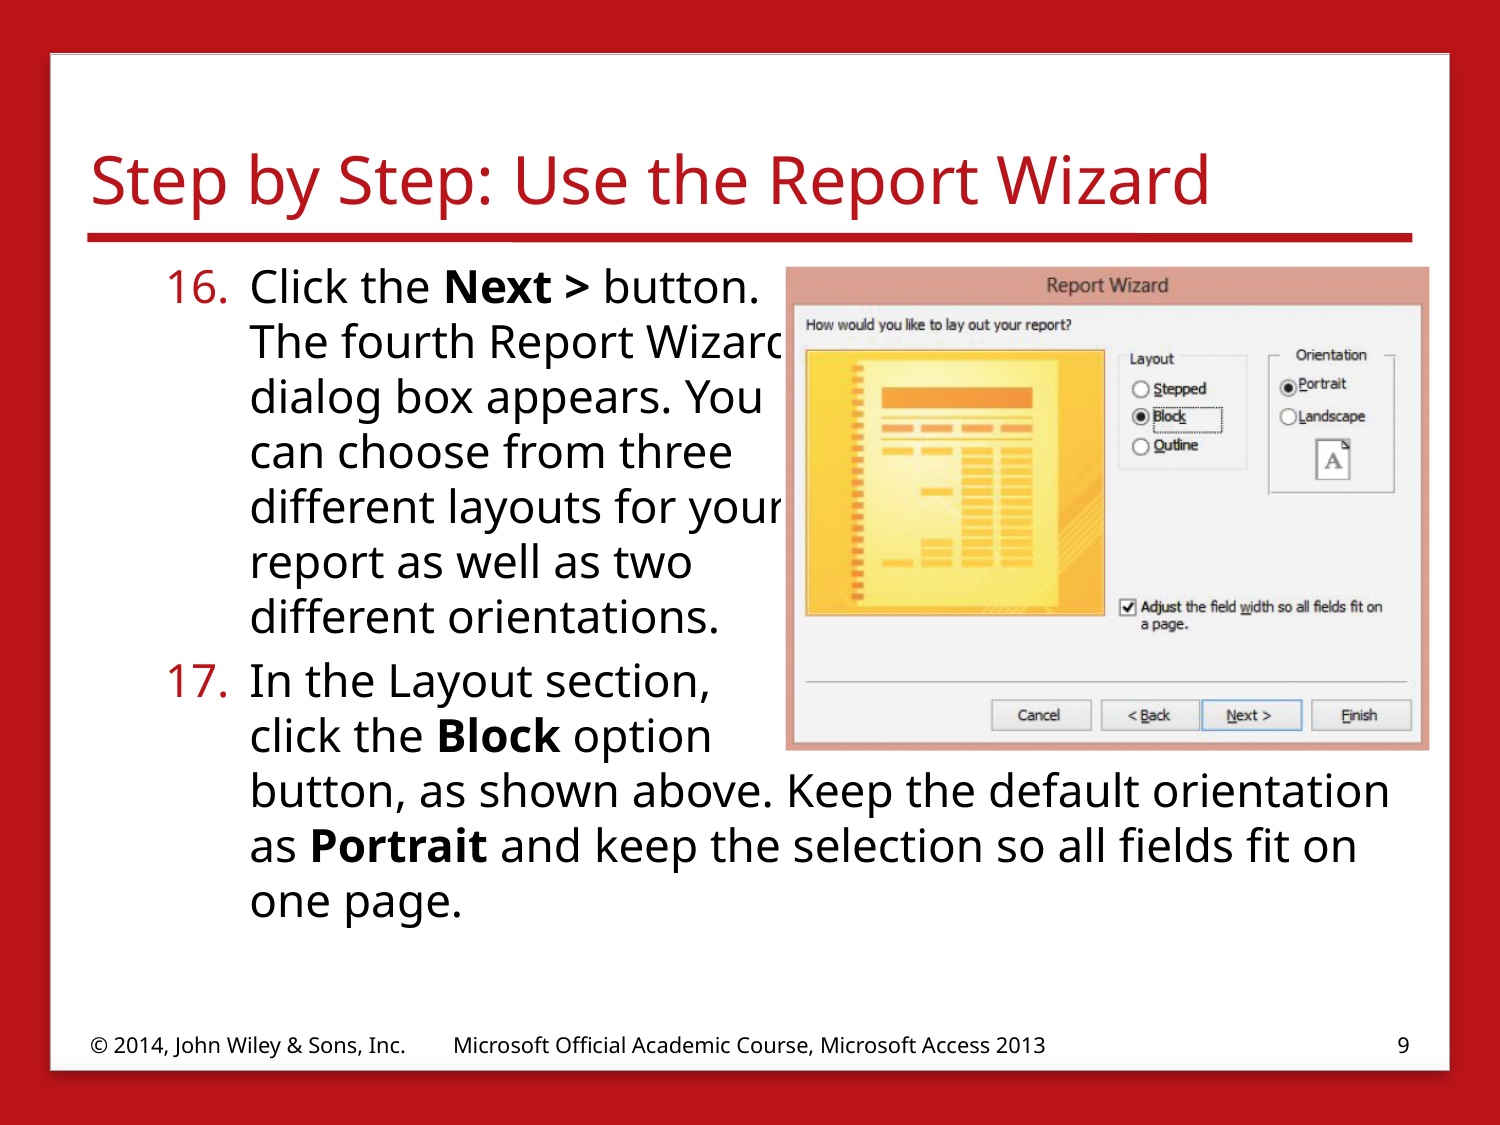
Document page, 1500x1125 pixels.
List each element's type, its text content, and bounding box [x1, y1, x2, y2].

title Step by Step: Use the Report Wizard [74, 74, 1426, 226]
slide_number 9 [1074, 1024, 1426, 1103]
picture [781, 262, 1439, 759]
list Click the Next > button. The fourth Report Wizard dialog box appears. You can choose from three different layouts for your report as well as two different orientations. In the Layout section, click the Block option button, as shown above. Keep the default orientation as Portrait and keep the selection so all fields fit on one page. [75, 249, 1425, 1063]
footer Microsoft Official Academic Course, Microsoft Access 2013 [431, 1024, 1069, 1103]
slide_number © 2014, John Wiley & Sons, Inc. [74, 1024, 426, 1103]
